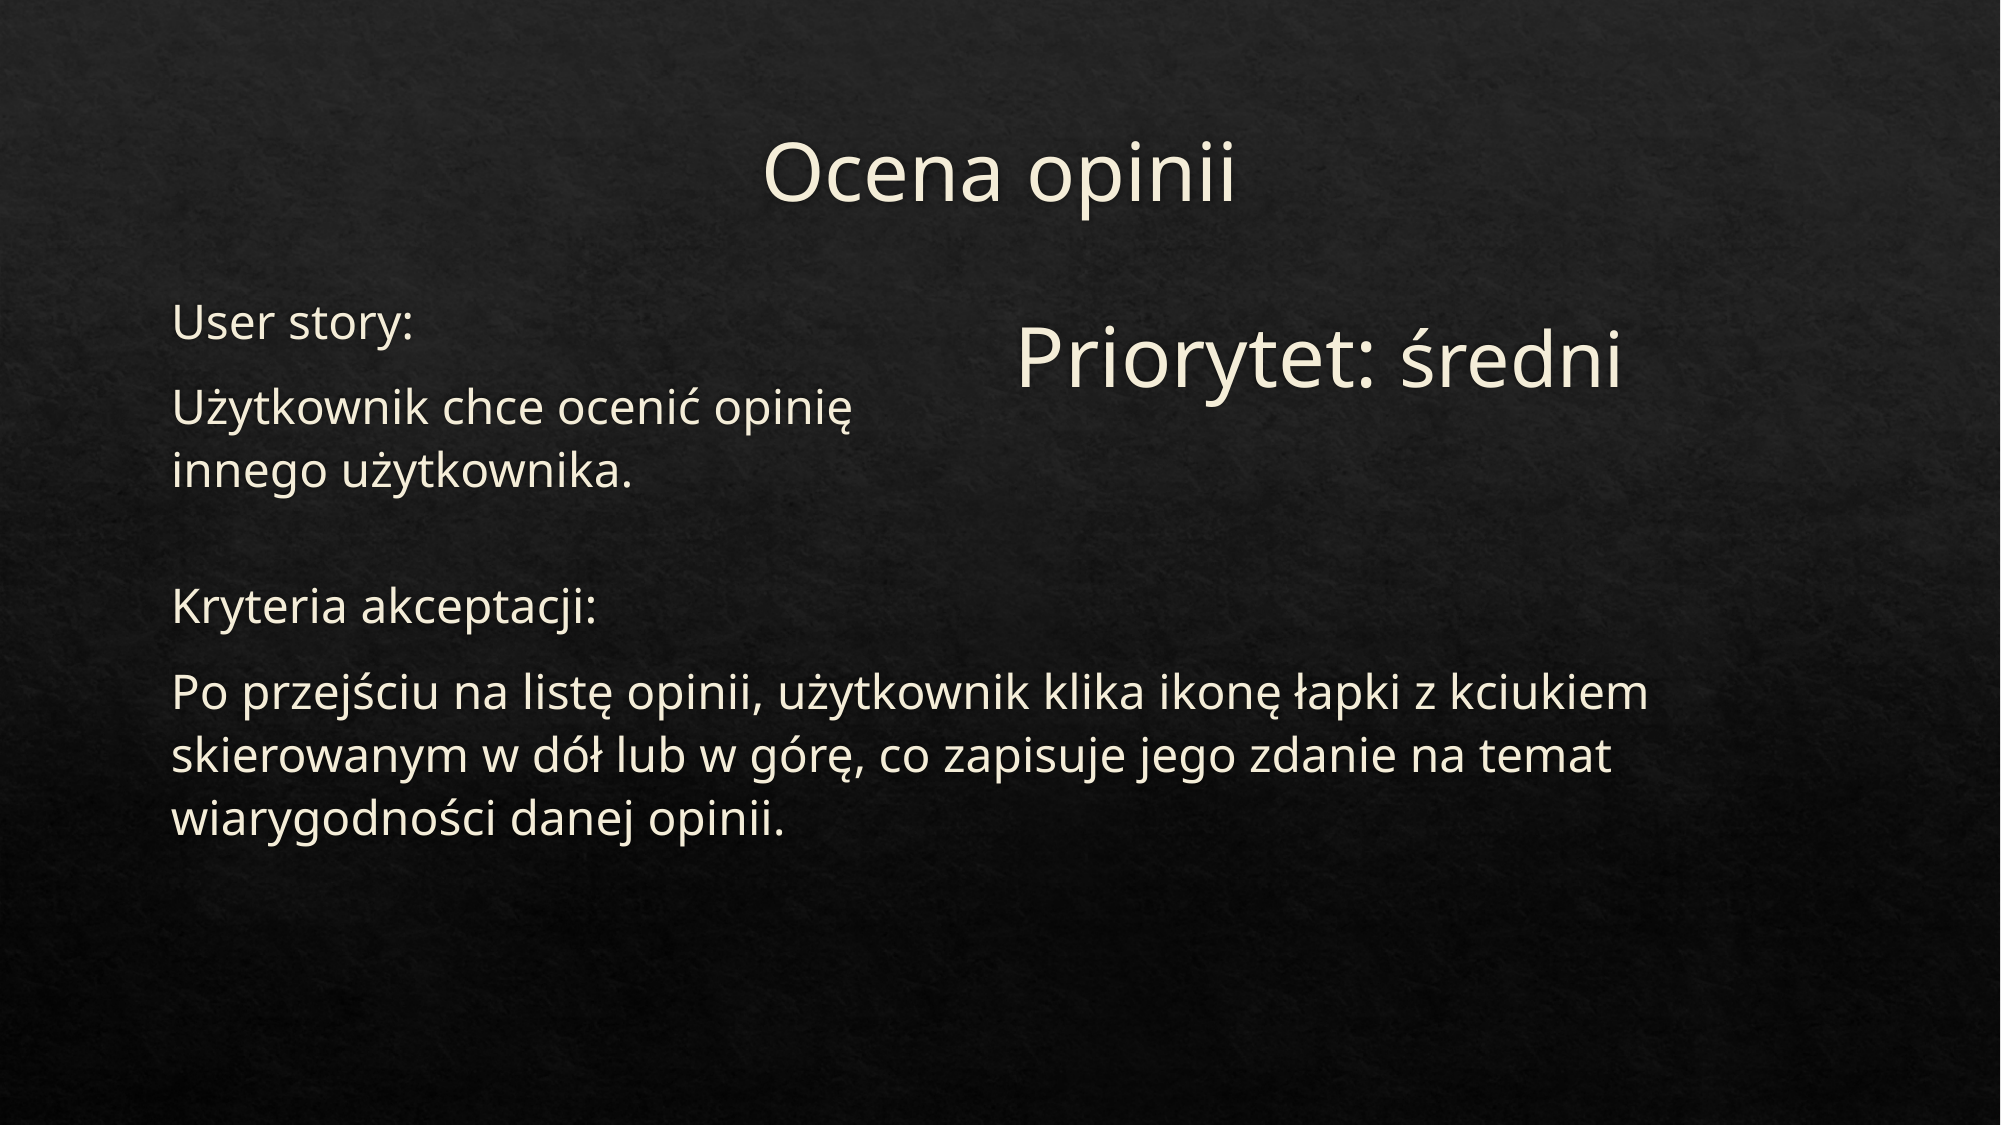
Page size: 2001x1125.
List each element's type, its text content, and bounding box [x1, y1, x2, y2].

text_box Priorytet: średni [999, 278, 1851, 444]
text_box Kryteria akceptacji: Po przejściu na listę opinii, użytkownik klika ikonę łapki z kciukiem skierowanym w dół lub w górę, co zapisuje jego zdanie na temat wiarygodności danej opinii. [149, 562, 1850, 1007]
list User story: Użytkownik chce ocenić opinię innego użytkownika. [149, 278, 1000, 558]
title Ocena opinii [149, 71, 1851, 275]
